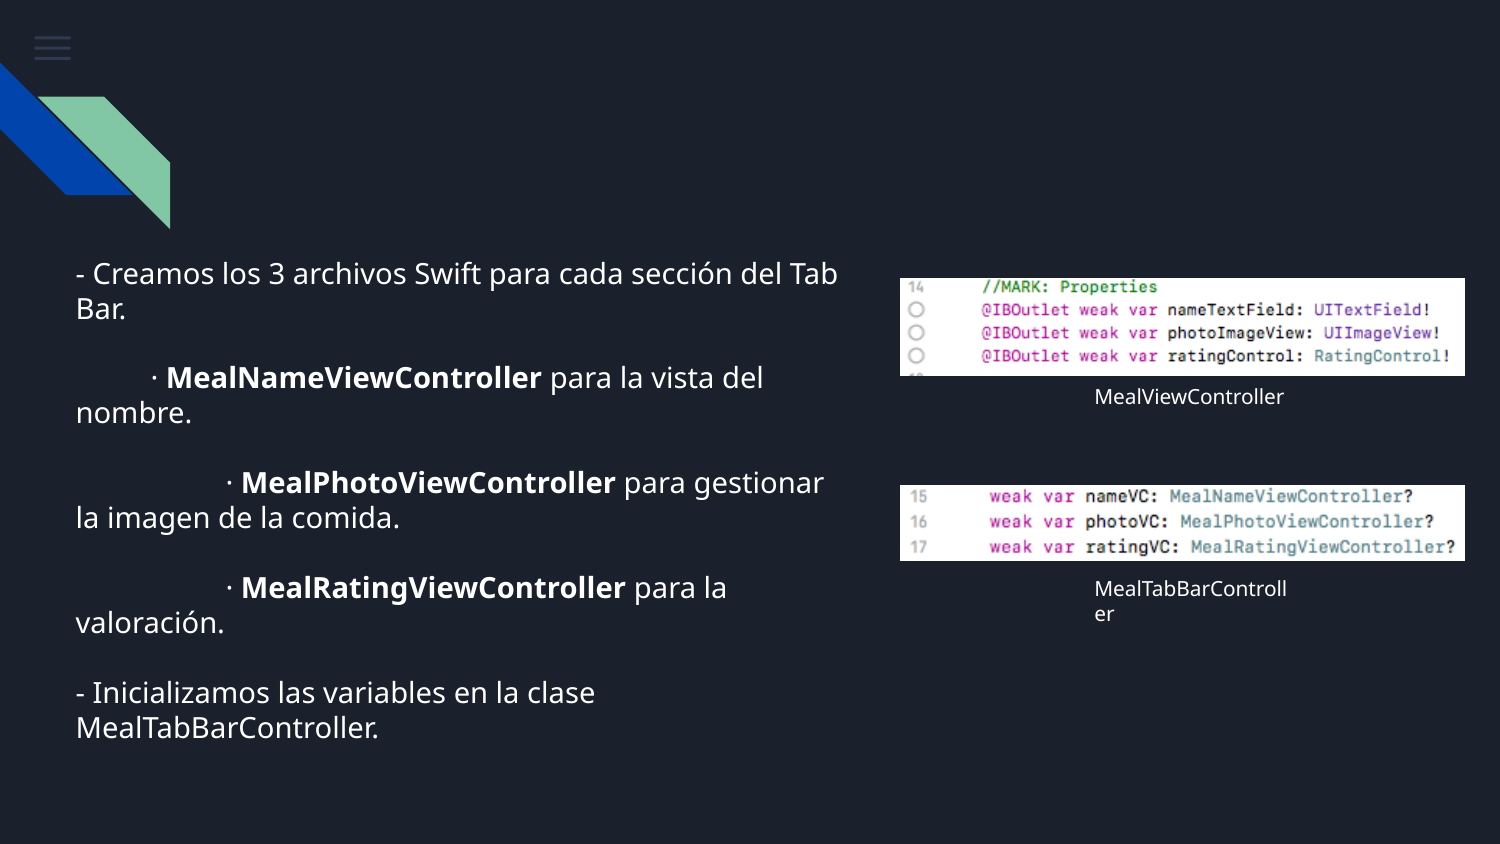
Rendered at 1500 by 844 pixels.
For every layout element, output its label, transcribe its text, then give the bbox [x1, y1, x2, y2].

text_box - Creamos los 3 archivos Swift para cada sección del Tab Bar. · MealNameViewController para la vista del nombre. · MealPhotoViewController para gestionar la imagen de la comida. · MealRatingViewController para la valoración. - Inicializamos las variables en la clase MealTabBarController. [60, 239, 870, 631]
picture [899, 278, 1465, 377]
text_box MealViewController [1079, 384, 1309, 430]
picture [899, 485, 1465, 561]
text_box MealTabBarController [1079, 569, 1309, 622]
